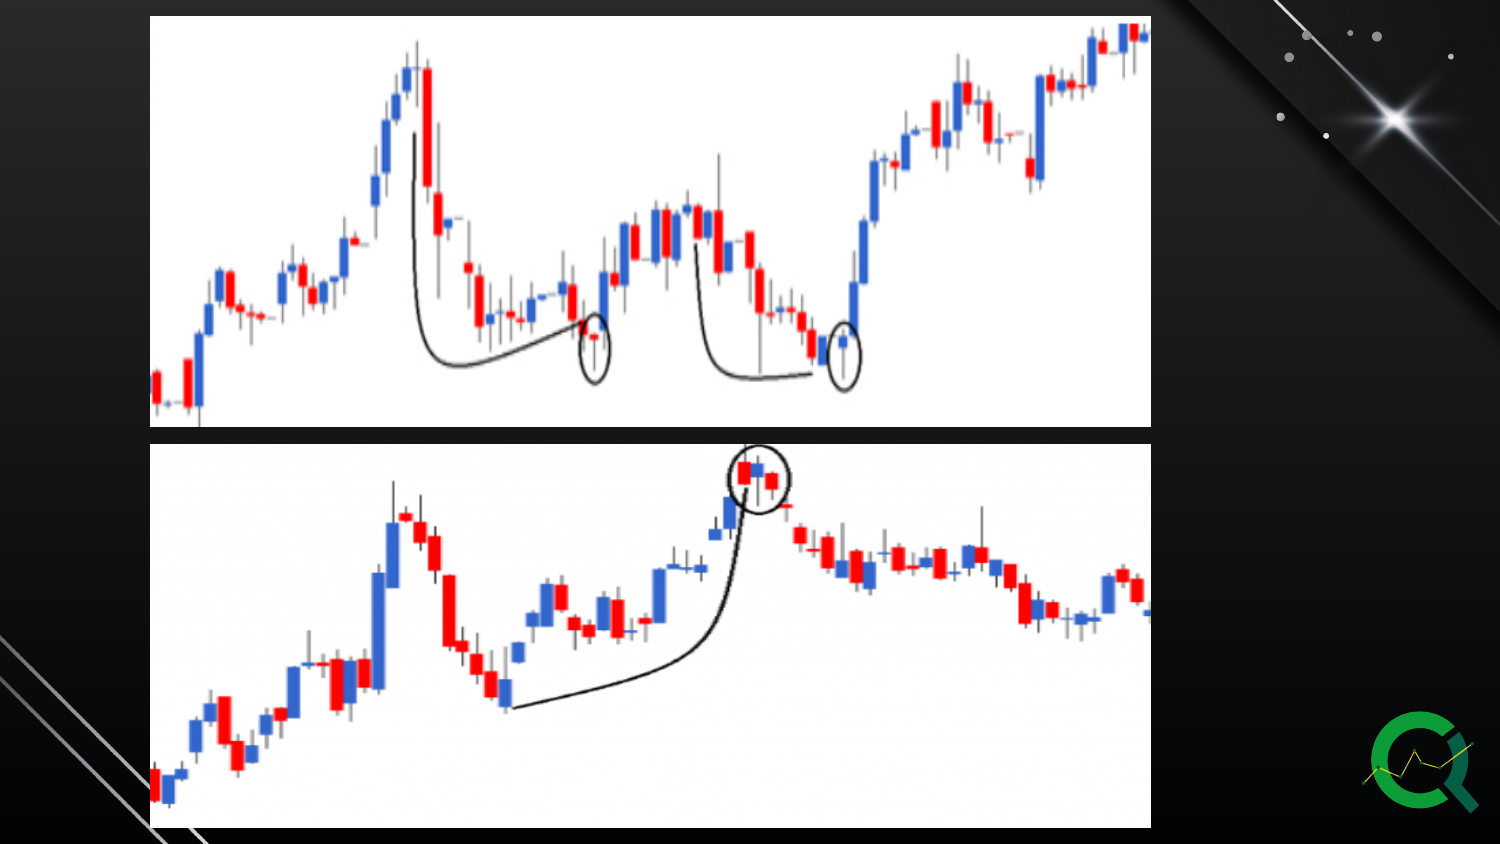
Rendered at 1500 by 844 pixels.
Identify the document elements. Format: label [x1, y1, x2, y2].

picture [1349, 689, 1489, 829]
picture [0, 444, 1152, 844]
picture [149, 0, 1500, 427]
